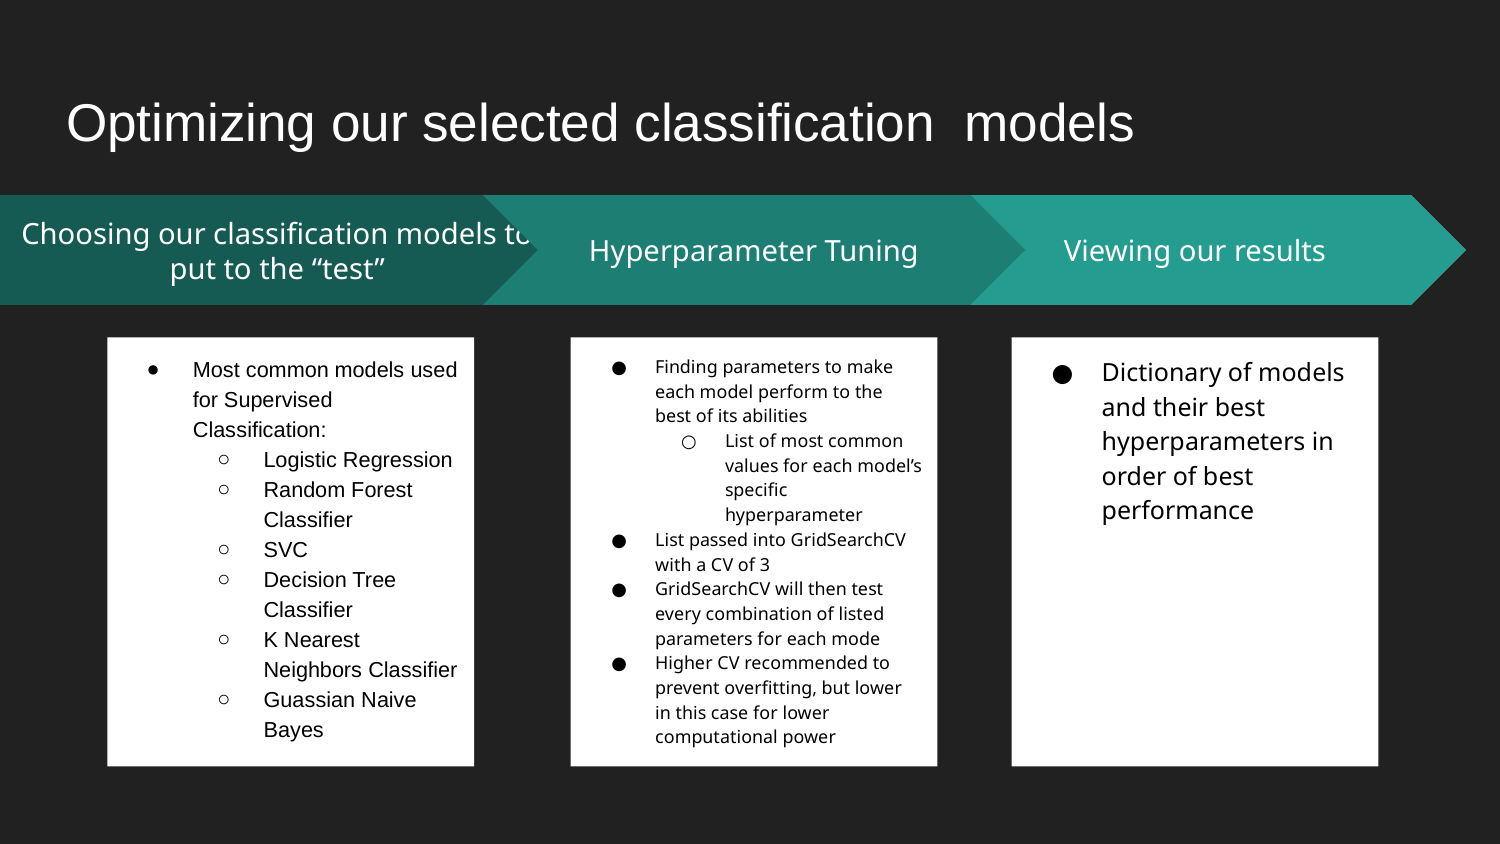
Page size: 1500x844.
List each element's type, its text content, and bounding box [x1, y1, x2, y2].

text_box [0, 194, 481, 767]
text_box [1026, 194, 1467, 767]
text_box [482, 194, 1026, 767]
title Optimizing our selected classification models [51, 72, 1449, 167]
